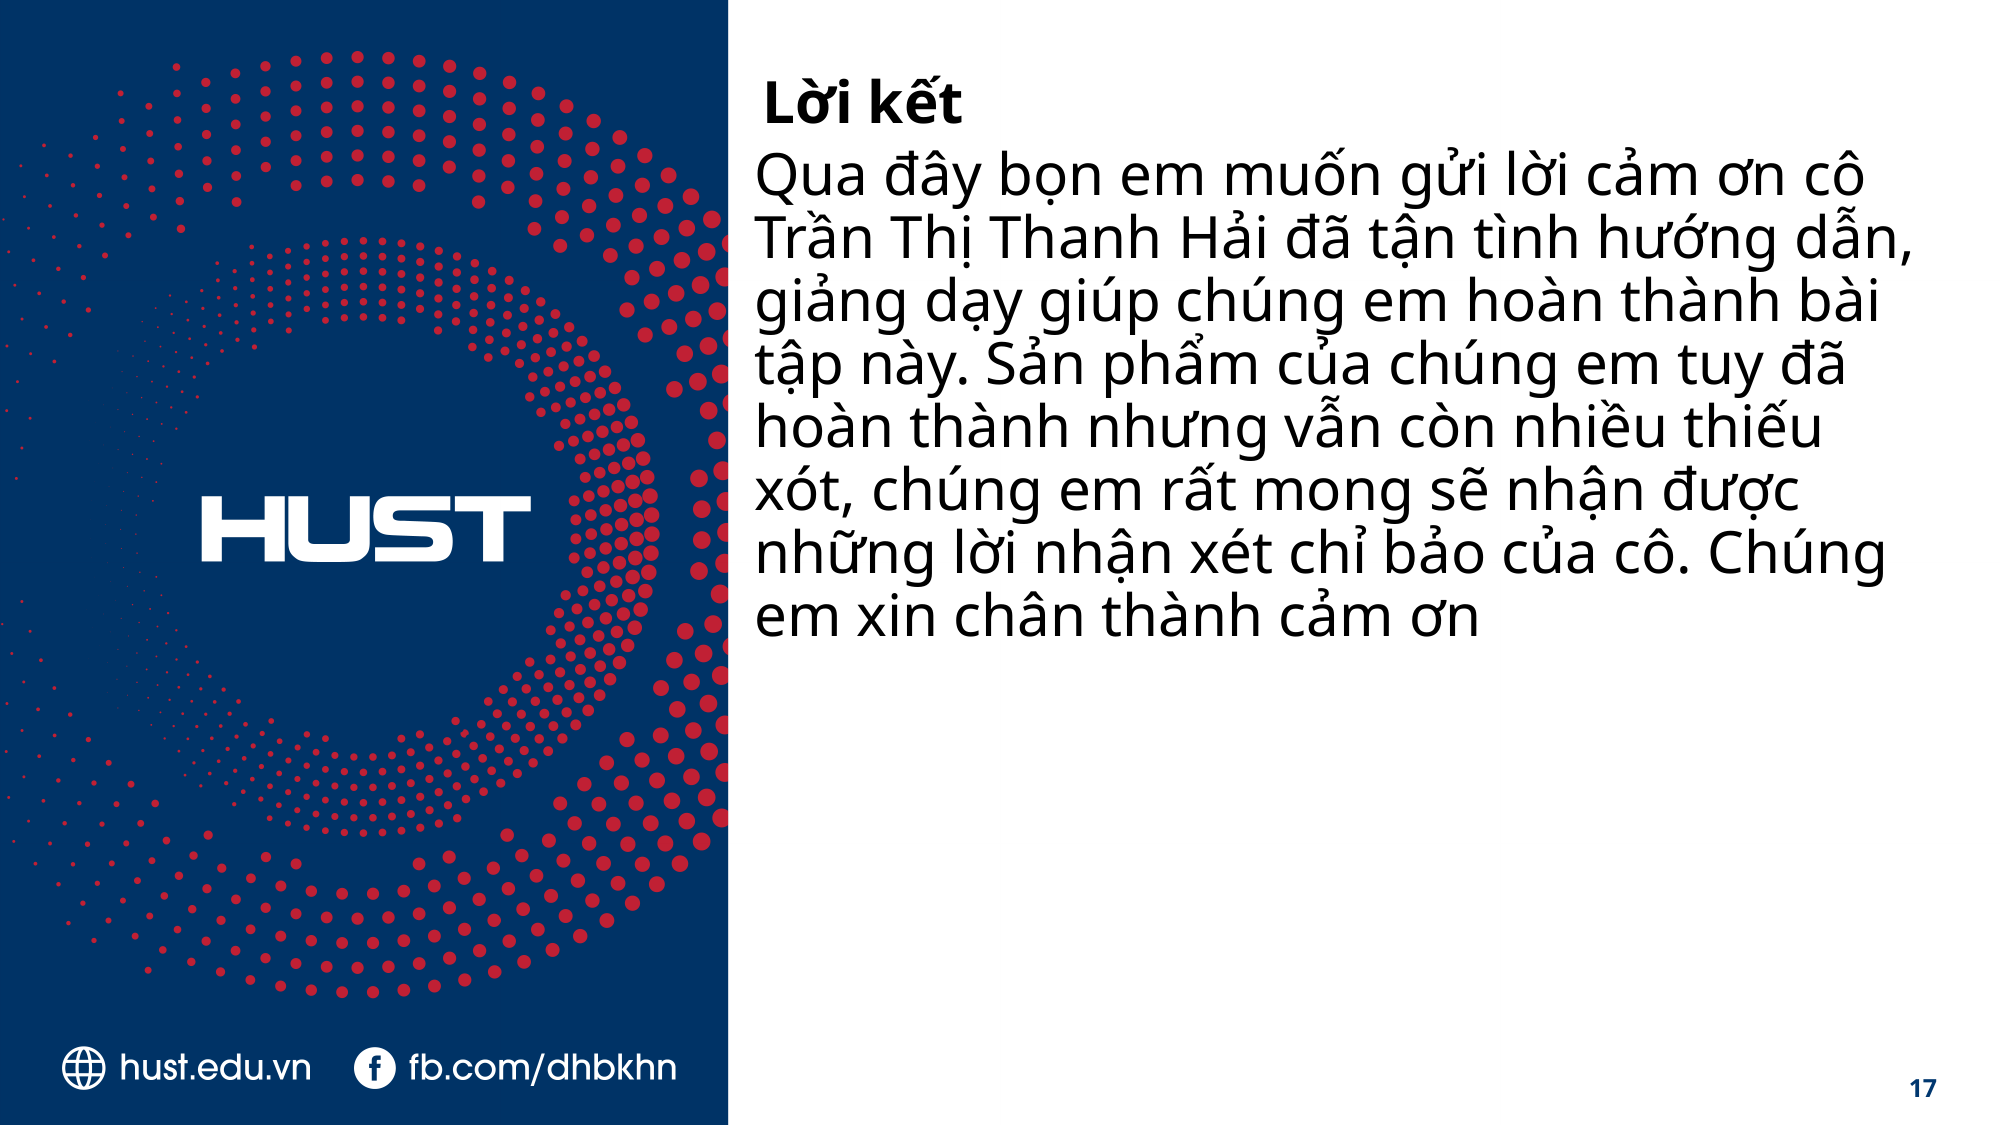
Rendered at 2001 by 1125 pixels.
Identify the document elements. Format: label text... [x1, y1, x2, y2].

slide_number 17 [1502, 1065, 1953, 1125]
list Qua đây bọn em muốn gửi lời cảm ơn cô Trần Thị Thanh Hải đã tận tình hướng dẫn, giảng dạy giúp chúng em hoàn thành bài tập này. Sản phẩm của chúng em tuy đã hoàn thành nhưng vẫn còn nhiều thiếu xót, chúng em rất mong sẽ nhận được những lời nhận xét chỉ bảo của cô. Chúng em xin chân thành cảm ơn [739, 137, 1953, 1095]
picture [0, 0, 2001, 1125]
title Lời kết [747, 66, 1961, 138]
